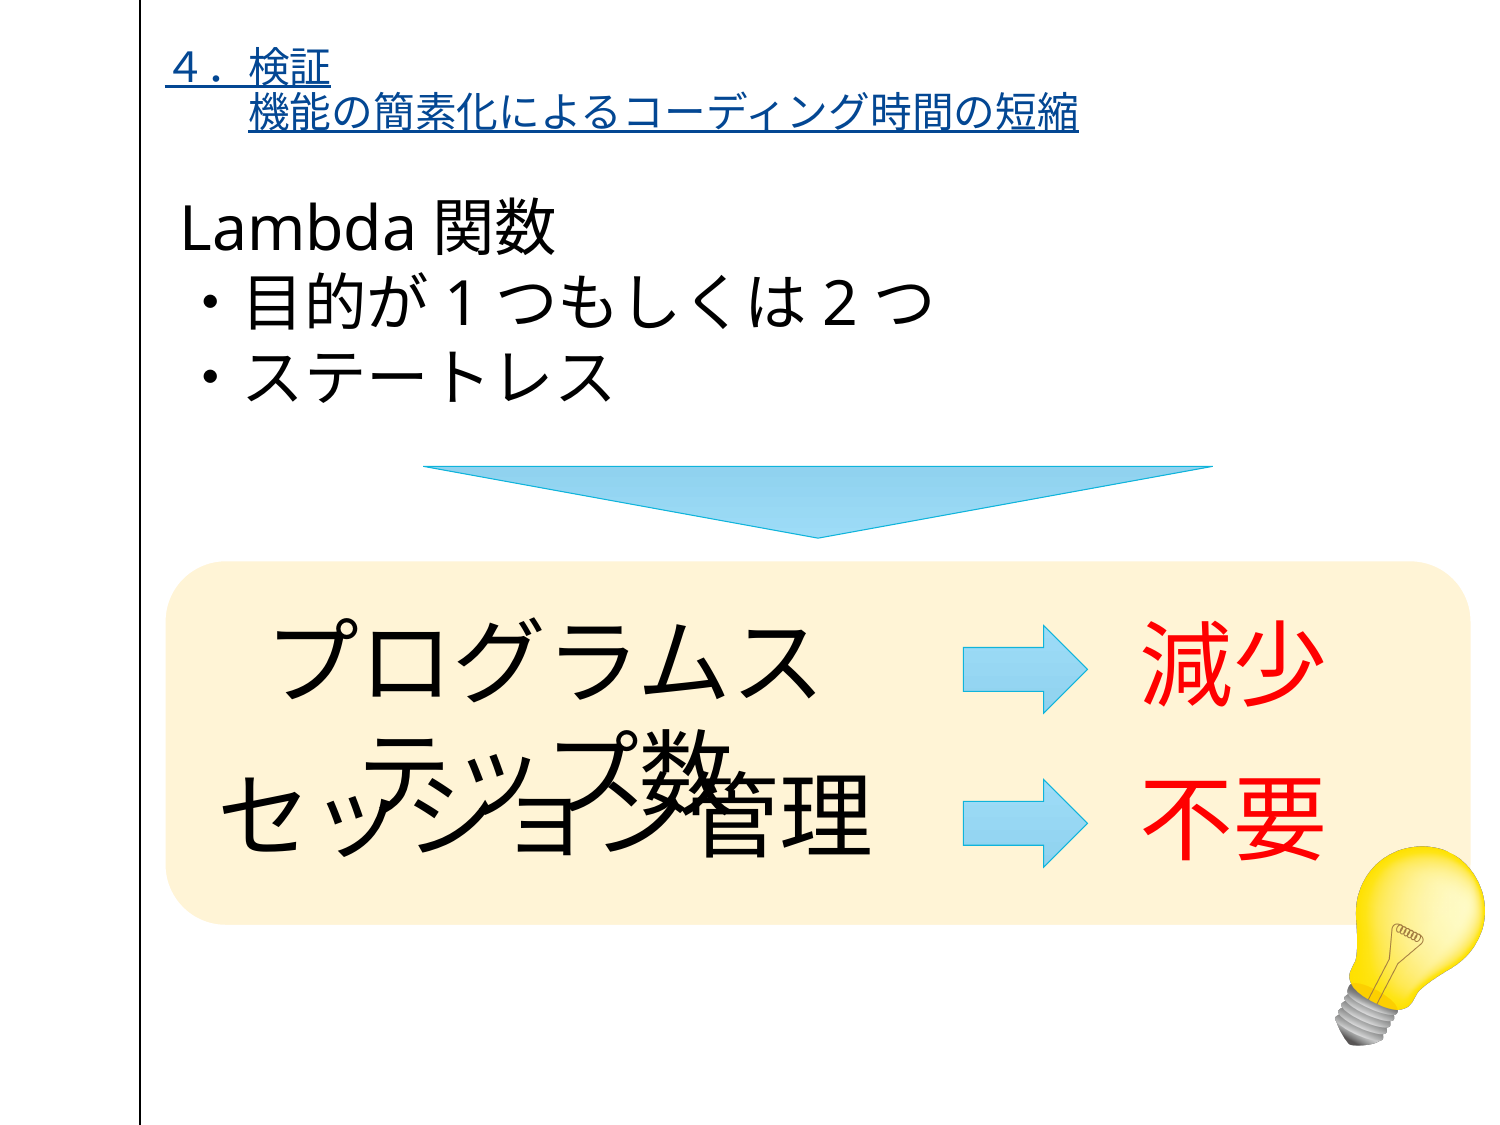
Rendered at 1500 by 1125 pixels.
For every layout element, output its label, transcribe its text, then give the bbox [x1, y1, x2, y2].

text_box ４．検証 機能の簡素化によるコーディング時間の短縮 [164, 38, 1412, 149]
picture [1294, 840, 1500, 1074]
text_box Lambda関数 ・目的が1つもしくは2つ ・ステートレス [164, 180, 1473, 364]
text_box [423, 465, 1213, 539]
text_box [164, 560, 1472, 926]
